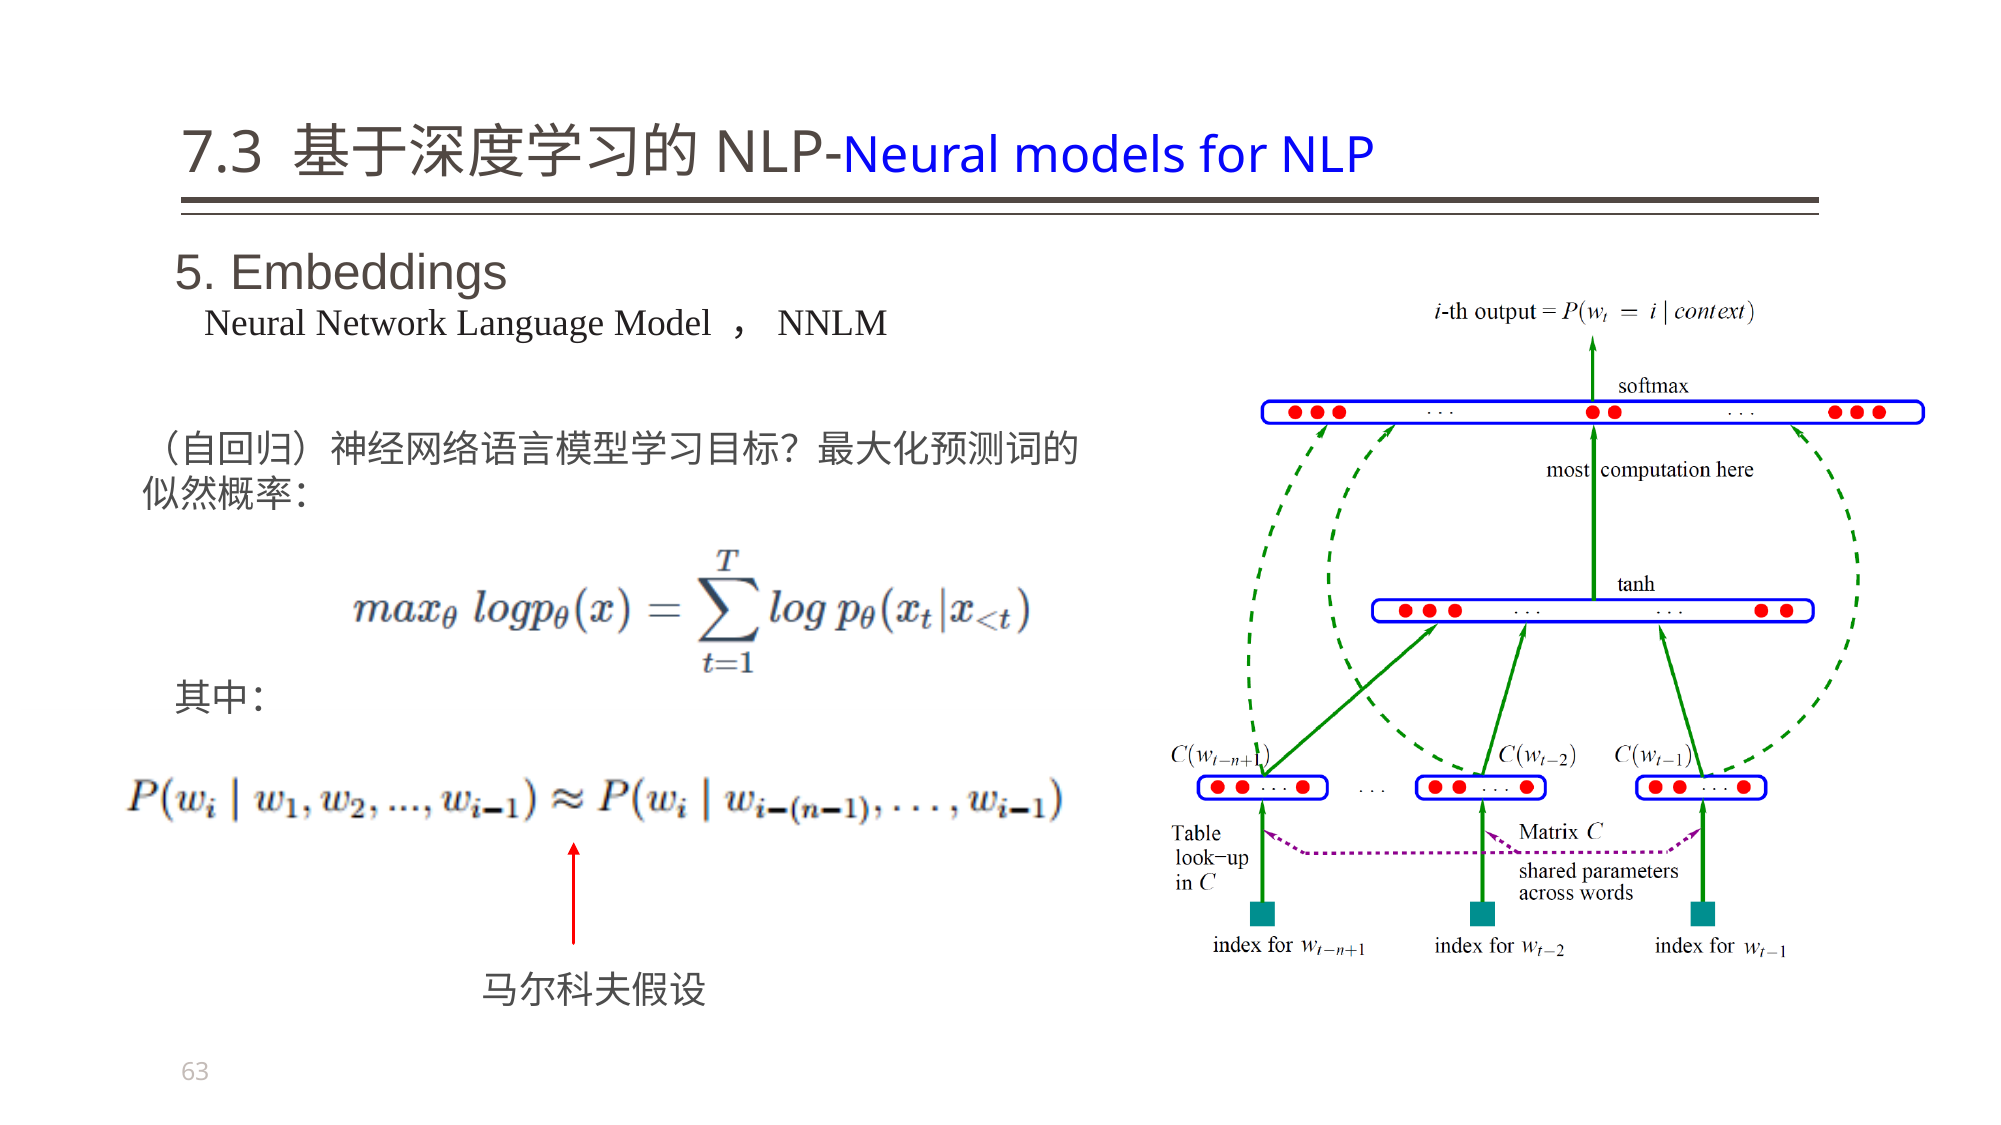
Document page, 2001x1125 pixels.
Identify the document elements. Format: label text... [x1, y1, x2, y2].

picture [345, 545, 1043, 687]
text_box Neural Network Language Model ，NNLM [189, 291, 1738, 351]
text_box 5. Embeddings [159, 238, 1768, 348]
title 7.3 基于深度学习的NLP-Neural models for NLP [181, 12, 1819, 193]
text_box 其中： [159, 666, 1160, 708]
text_box （自回归）神经网络语言模型学习目标？最大化预测词的似然概率： [127, 417, 1128, 523]
picture [1166, 296, 1932, 965]
picture [21, 708, 1160, 888]
text_box 马尔科夫假设 [466, 958, 1468, 1019]
slide_number 63 [181, 1042, 481, 1103]
